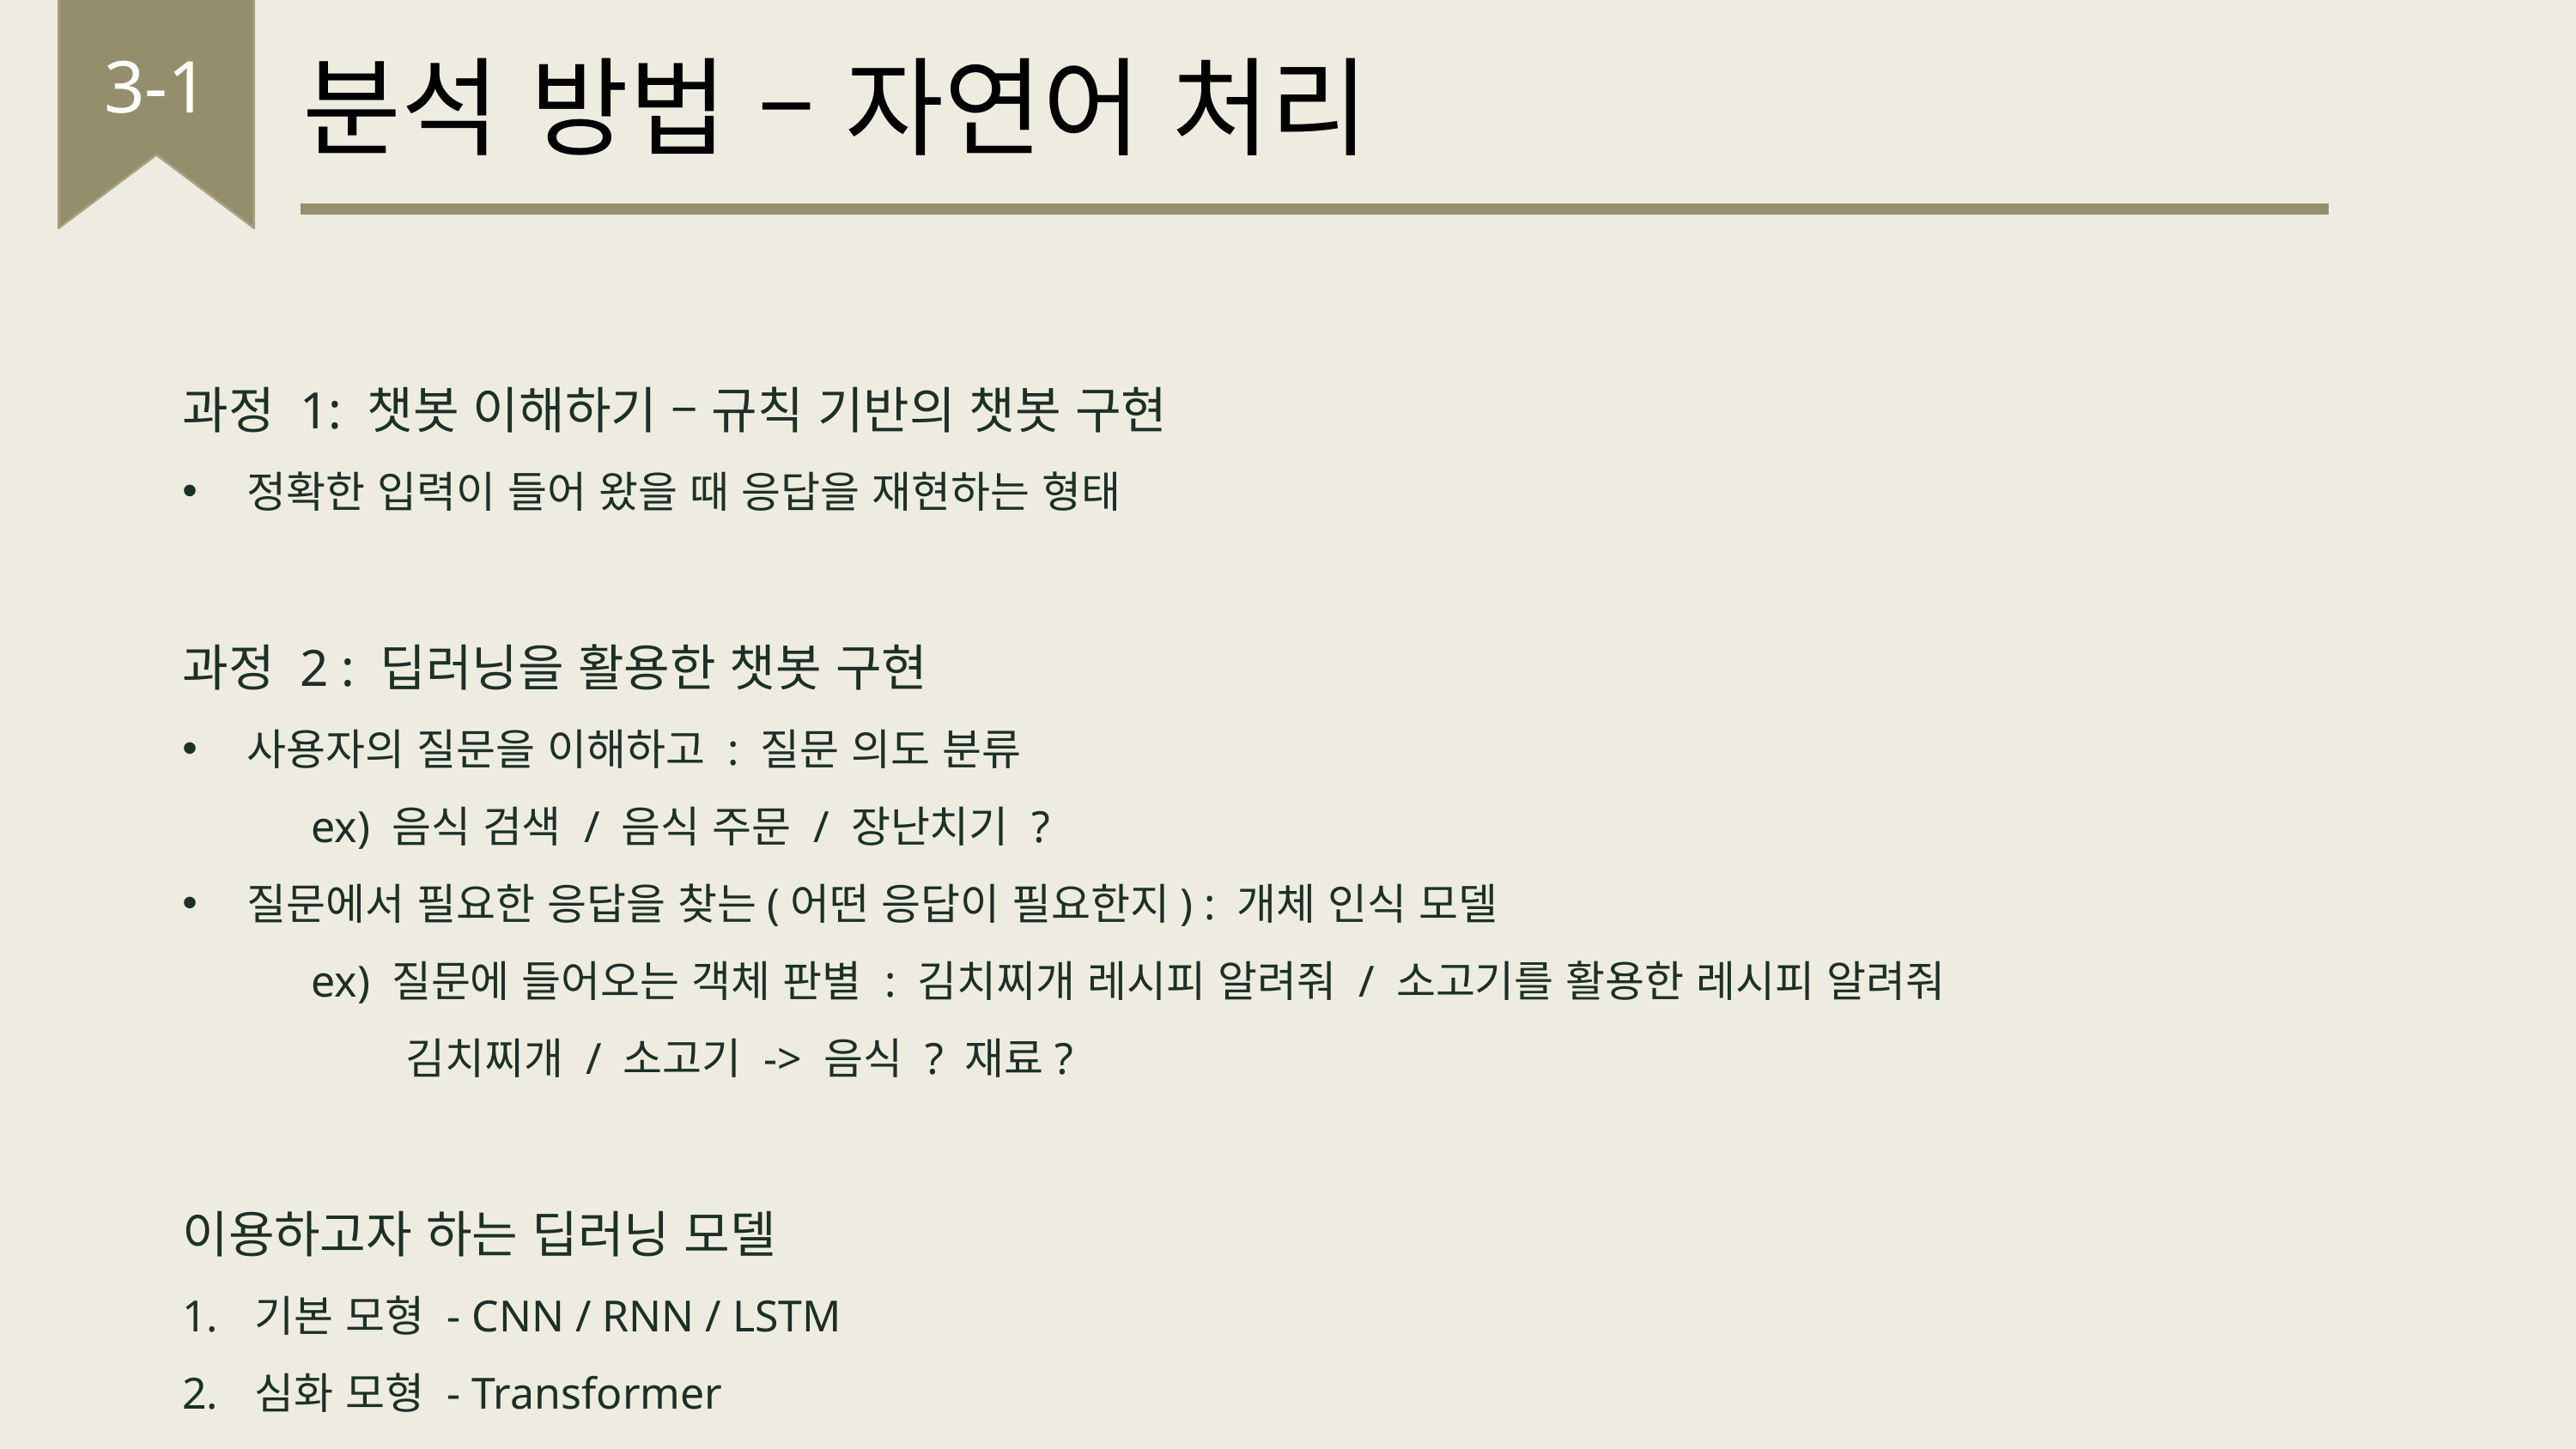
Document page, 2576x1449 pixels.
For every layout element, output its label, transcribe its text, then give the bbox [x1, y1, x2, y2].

text_box 과정 1: 챗봇 이해하기 – 규칙 기반의 챗봇 구현 정확한 입력이 들어 왔을 때 응답을 재현하는 형태 과정 2 : 딥러닝을 활용한 챗봇 구현 사용자의 질문을 이해하고 : 질문 의도 분류 ex) 음식 검색 / 음식 주문 / 장난치기 ? 질문에서 필요한 응답을 찾는(어떤 응답이 필요한지) : 개체 인식 모델 ex) 질문에 들어오는 객체 판별 : 김치찌개 레시피 알려줘 / 소고기를 활용한 레시피 알려줘 김치찌개 / 소고기 -> 음식 ? 재료? 이용하고자 하는 딥러닝 모델 기본 모형 - CNN / RNN / LSTM 심화 모형 - Transformer [182, 349, 2318, 1418]
text_box 분석 방법 – 자연어 처리 [289, 33, 2254, 176]
text_box [32, 0, 289, 229]
text_box 3-1 [80, 54, 232, 128]
